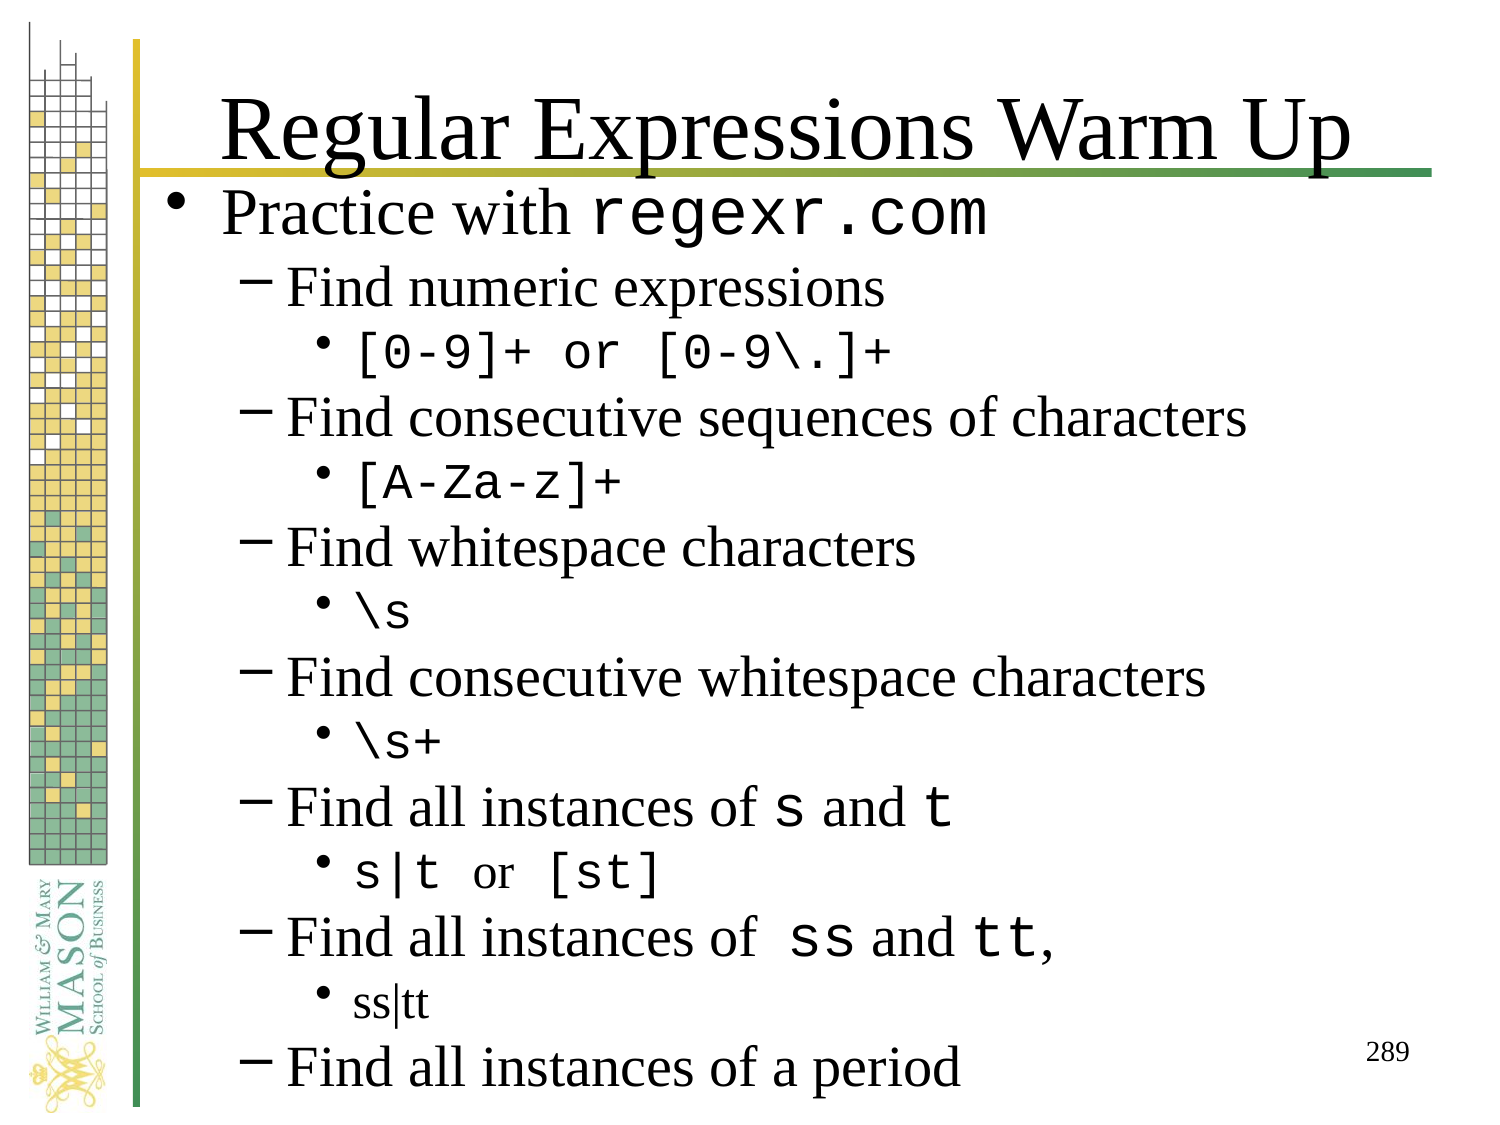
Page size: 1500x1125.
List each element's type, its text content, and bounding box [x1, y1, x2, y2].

title Regular Expressions Warm Up [150, 45, 1425, 160]
slide_number 289 [1048, 1024, 1426, 1103]
list Practice with regexr.com Find numeric expressions [0-9]+ or [0-9\.]+ Find consecutive sequences of characters [A-Za-z]+ Find whitespace characters \s Find consecutive whitespace characters \s+ Find all instances of s and t s|t or [st] Find all instances of ss and tt, ss|tt Find all instances of a period [150, 160, 1458, 1033]
table_header Description [29, 879, 107, 1113]
